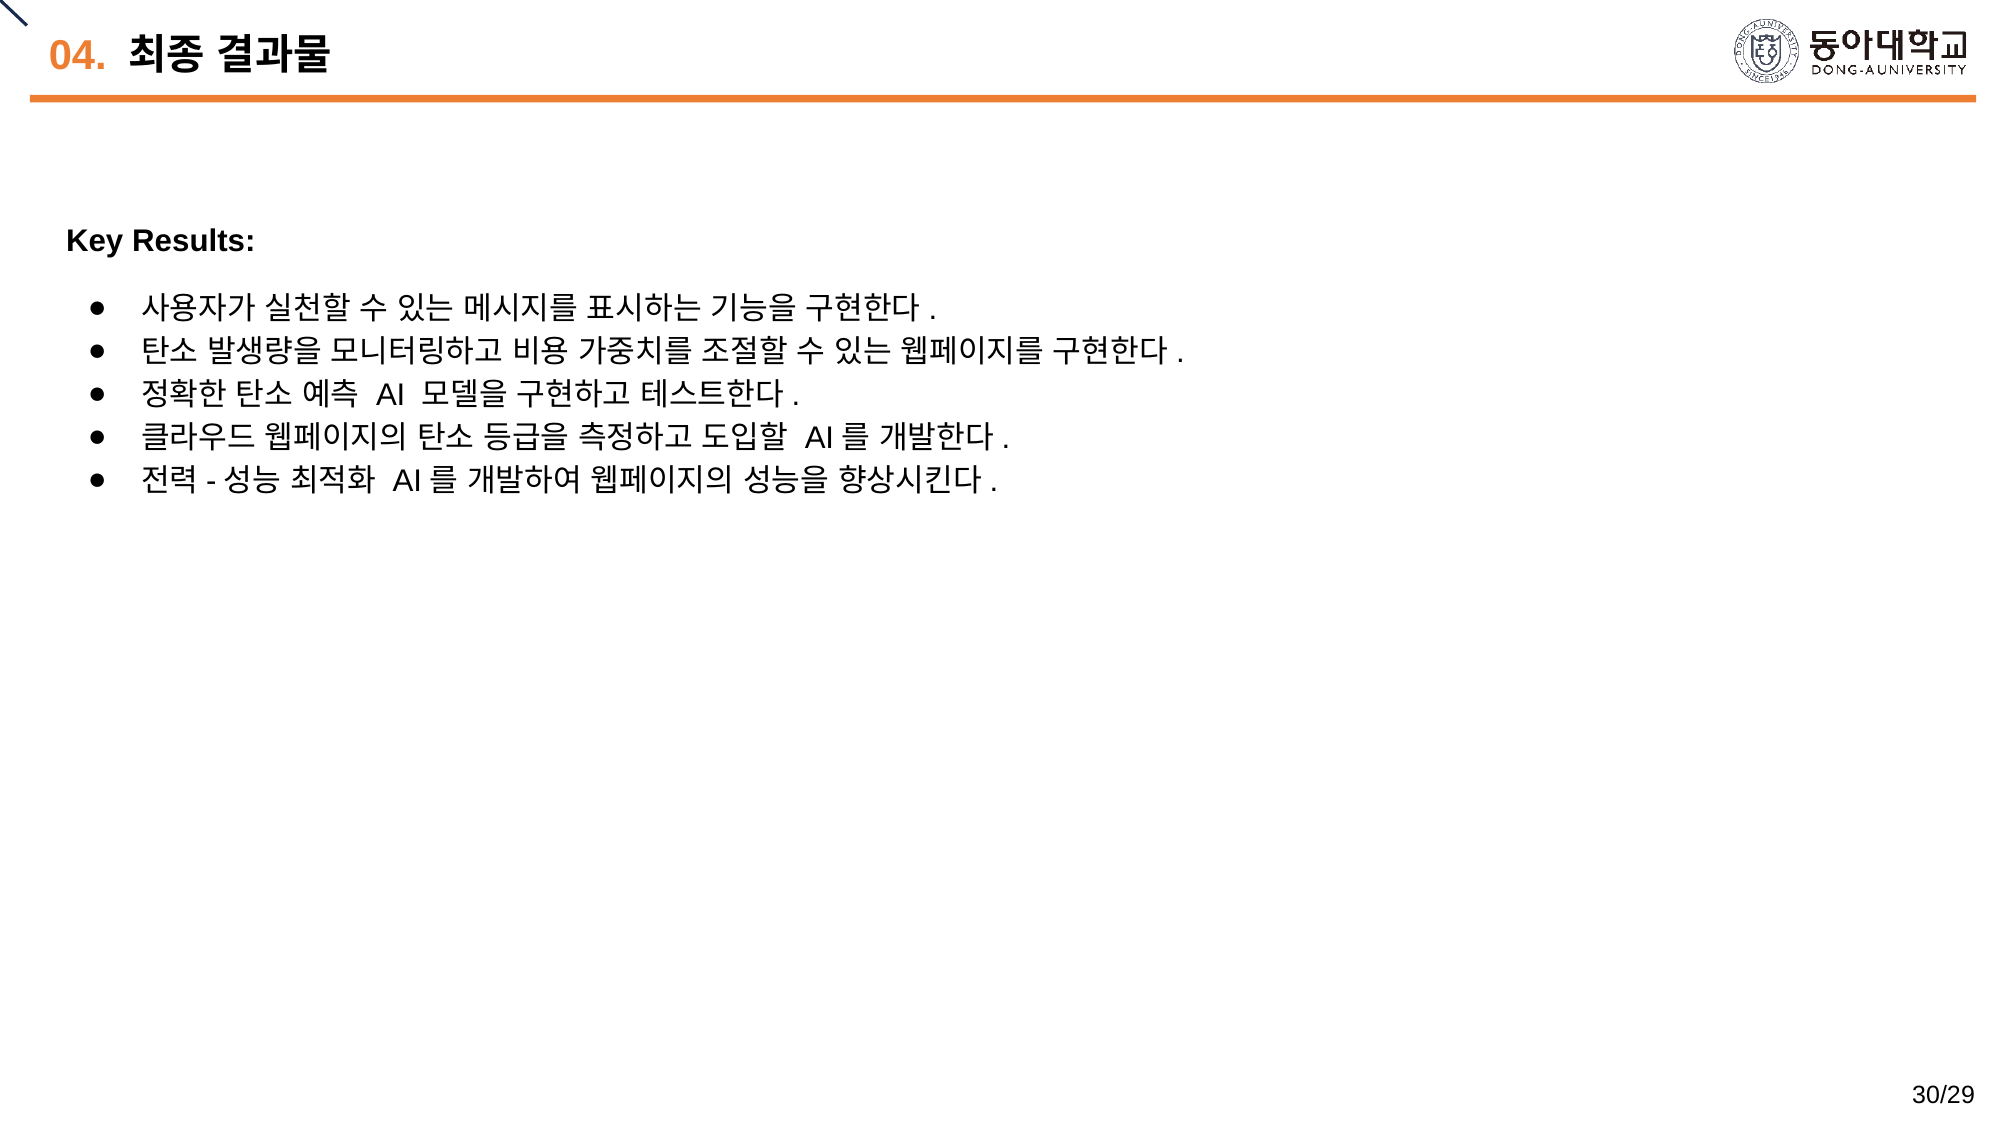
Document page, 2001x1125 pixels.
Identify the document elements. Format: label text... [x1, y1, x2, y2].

picture [1726, 9, 1977, 98]
title 04. 최종 결과물 [33, 17, 1727, 95]
text_box Key Results: 사용자가 실천할 수 있는 메시지를 표시하는 기능을 구현한다. 탄소 발생량을 모니터링하고 비용 가중치를 조절할 수 있는 웹페이지를 구현한다. 정확한 탄소 예측 AI 모델을 구현하고 테스트한다. 클라우드 웹페이지의 탄소 등급을 측정하고 도입할 AI를 개발한다. 전력-성능 최적화 AI를 개발하여 웹페이지의 성능을 향상시킨다. [51, 195, 1829, 513]
